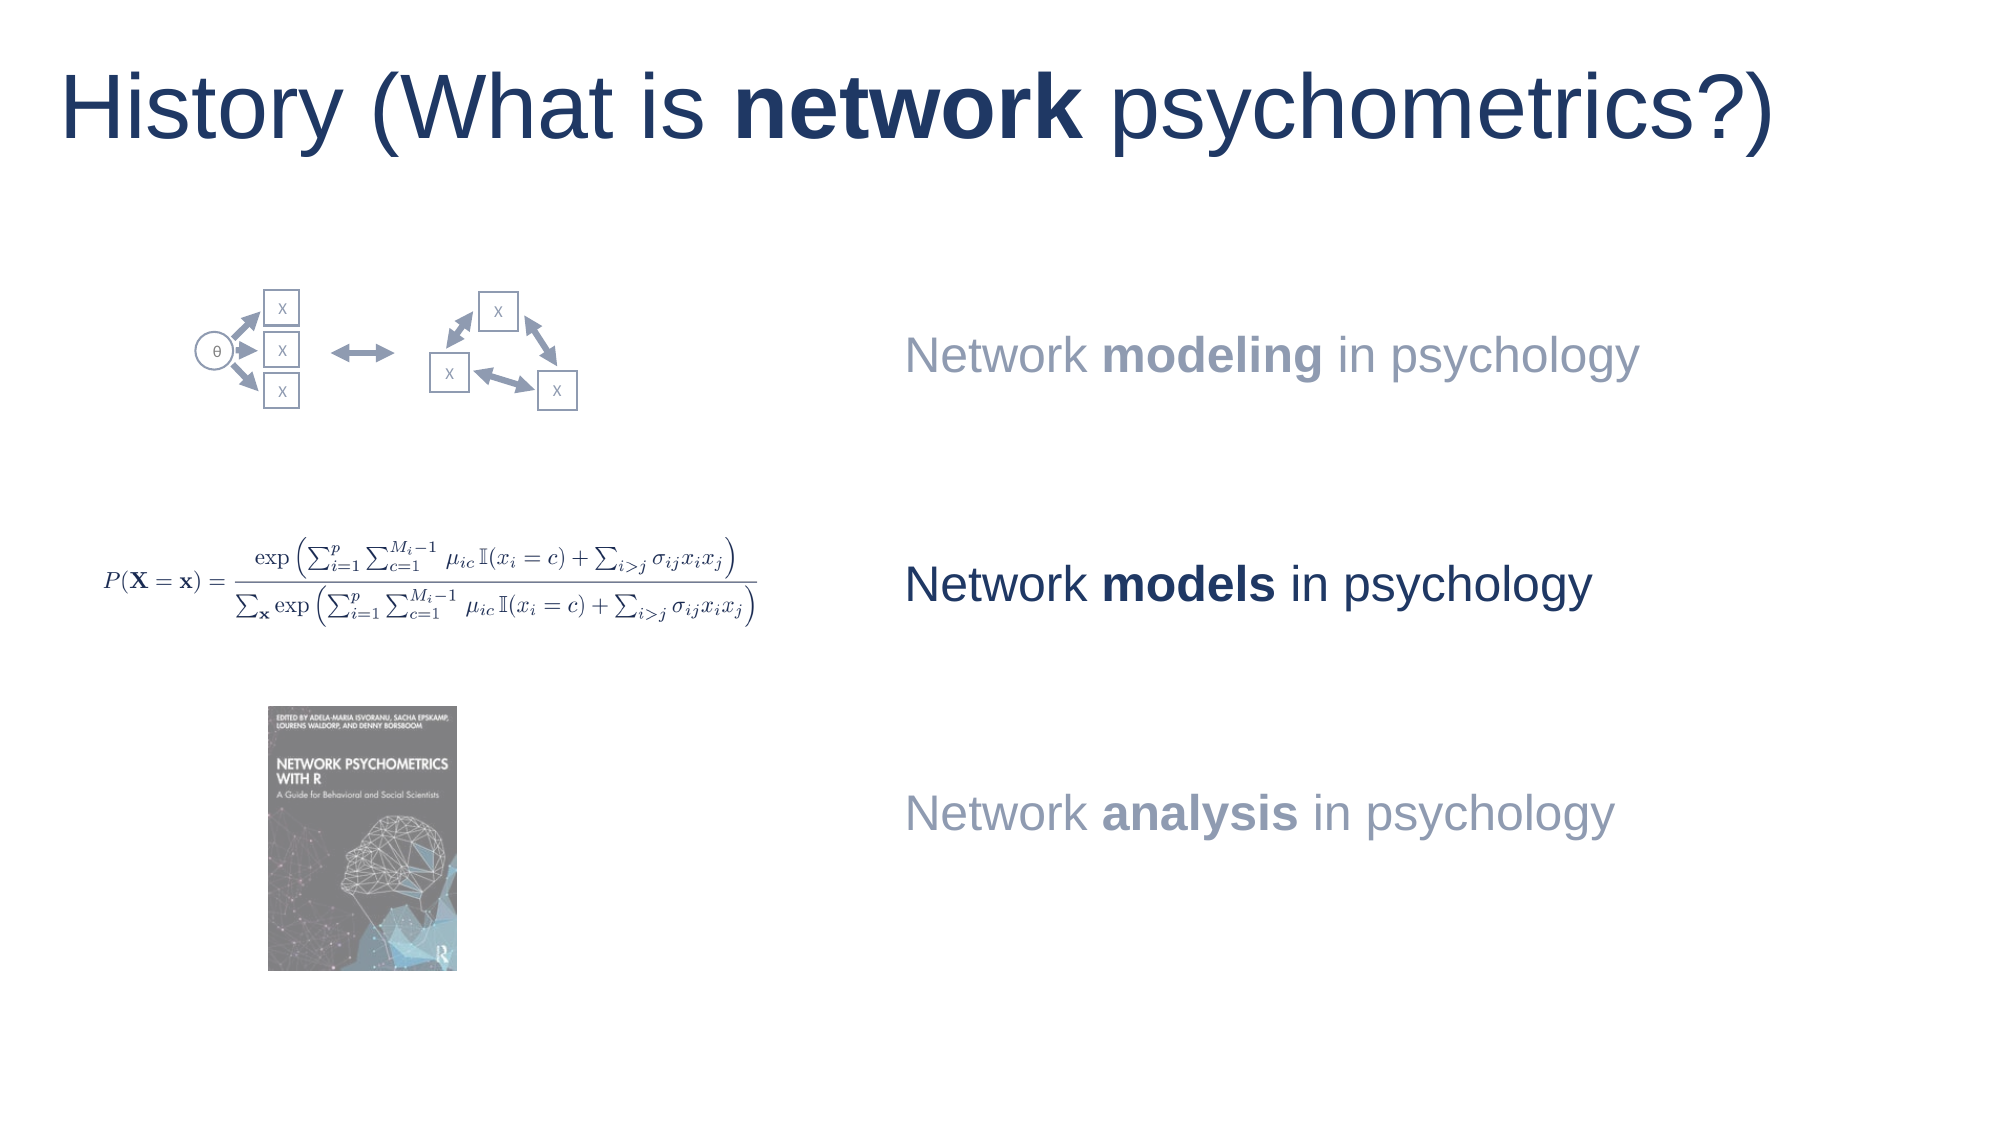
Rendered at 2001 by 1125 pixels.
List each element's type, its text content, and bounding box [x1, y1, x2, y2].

text_box [0, 259, 2000, 479]
picture [268, 706, 457, 971]
text_box [0, 701, 2000, 1125]
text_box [195, 290, 299, 409]
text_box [430, 291, 577, 410]
title History (What is network psychometrics?) [44, 0, 2000, 218]
text_box Network models in psychology [889, 544, 1608, 619]
picture [103, 537, 758, 627]
